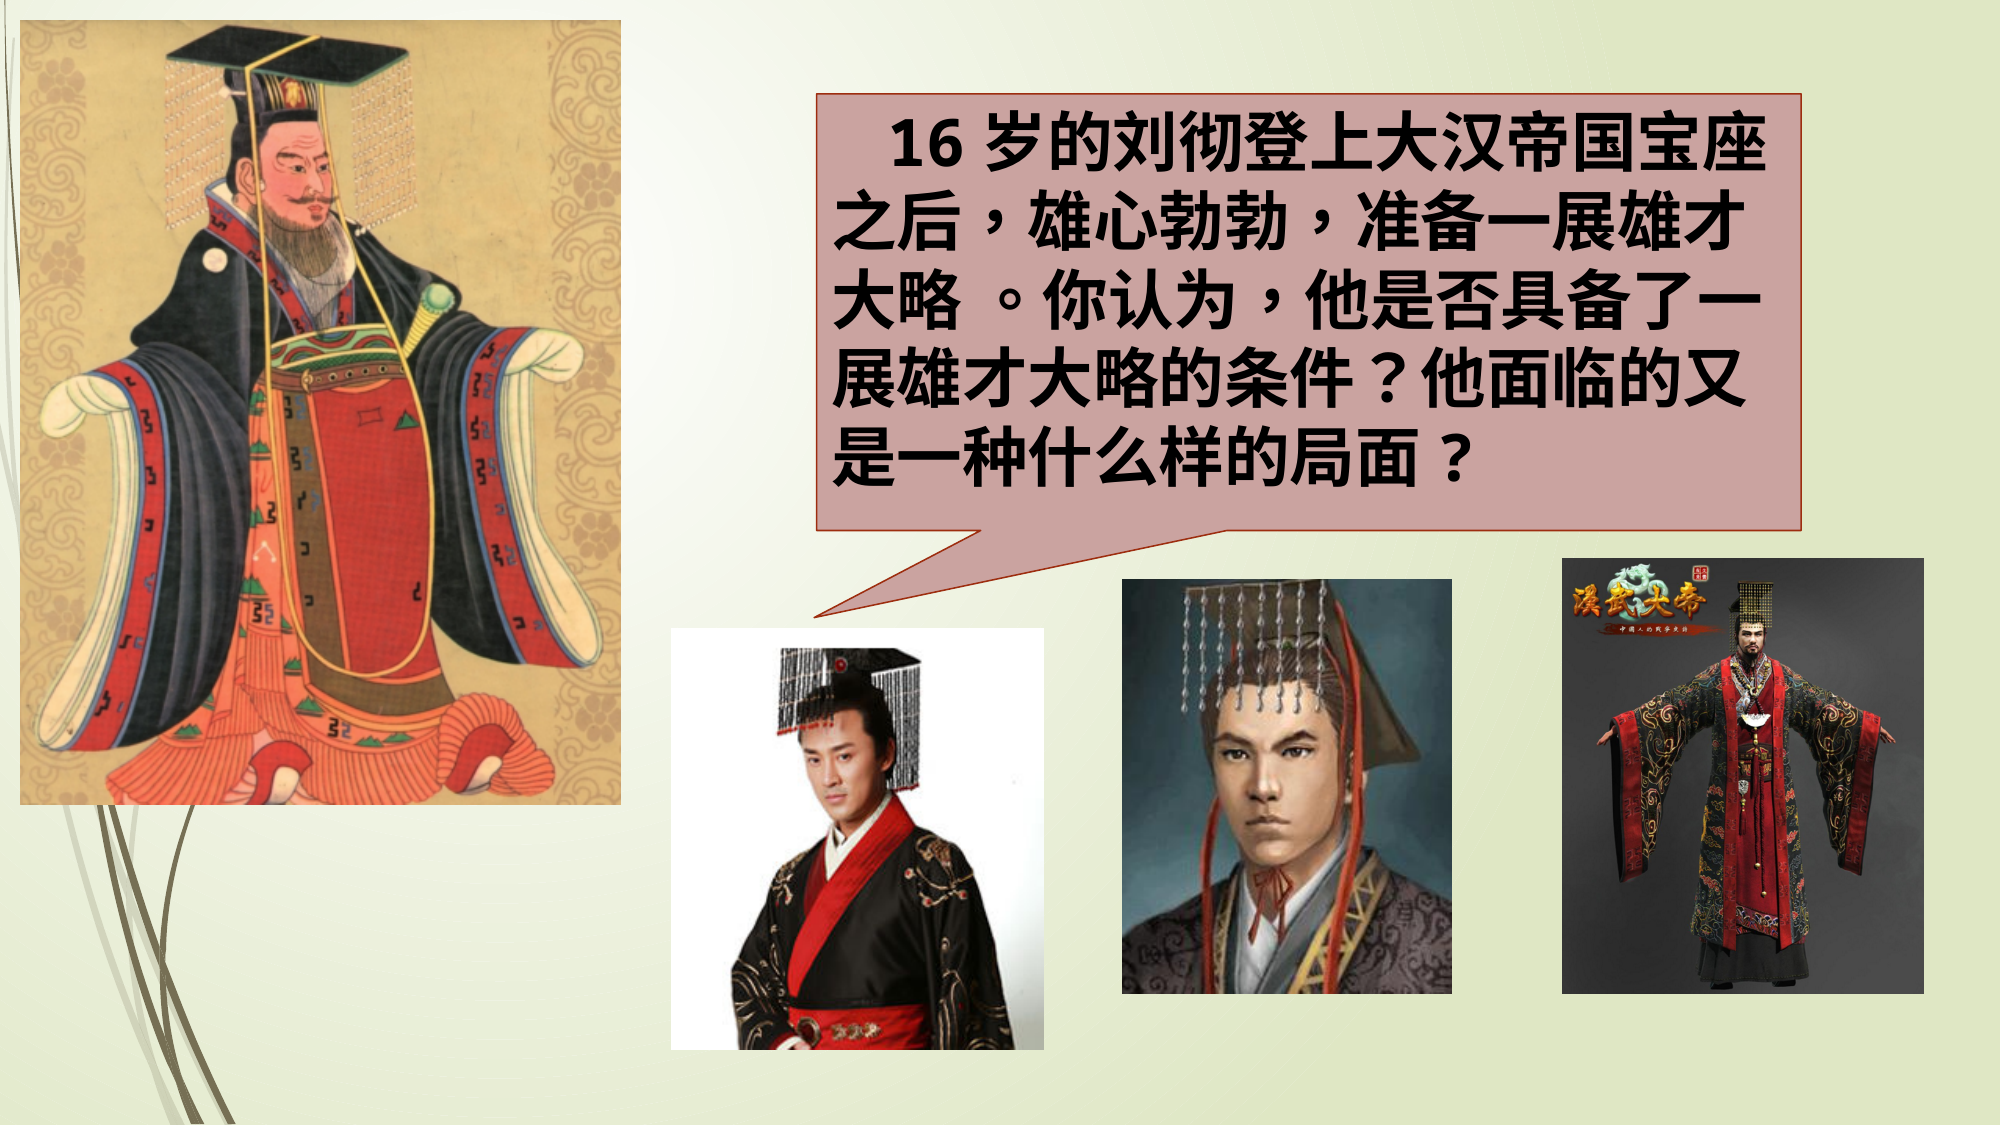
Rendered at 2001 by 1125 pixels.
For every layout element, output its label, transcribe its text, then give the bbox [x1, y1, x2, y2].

picture [20, 19, 621, 805]
picture [1561, 557, 1925, 995]
picture [671, 628, 1044, 1050]
picture [1122, 579, 1453, 995]
text_box 16岁的刘彻登上大汉帝国宝座之后，雄心勃勃，准备一展雄才大略 。你认为，他是否具备了一展雄才大略的条件？他面临的又是一种什么样的局面? [813, 93, 1802, 619]
